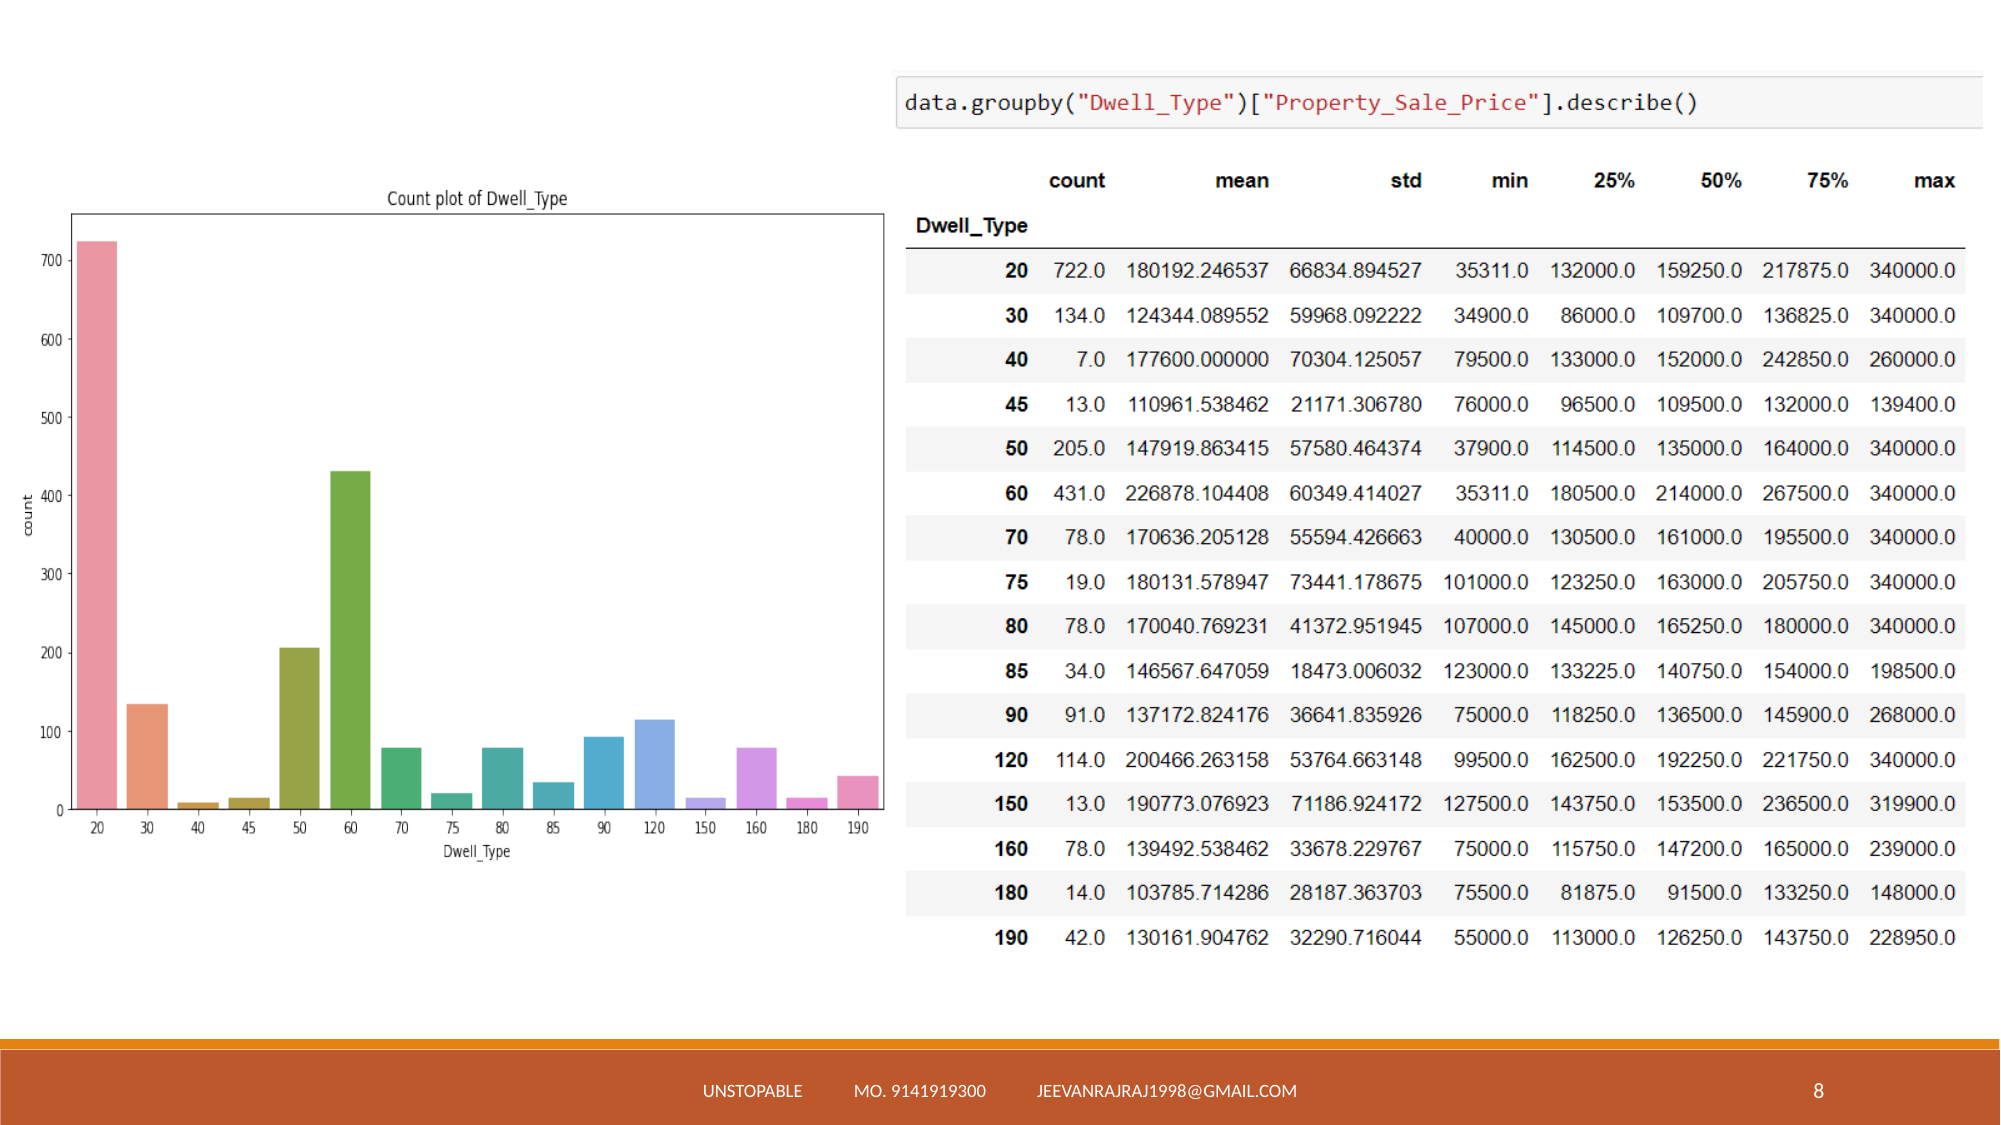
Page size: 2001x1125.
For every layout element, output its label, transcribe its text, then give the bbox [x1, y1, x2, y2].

footer unstopable Mo. 9141919300 jeevanrajraj1998@gmail.com [604, 1059, 1396, 1120]
picture [14, 70, 1984, 966]
slide_number 8 [1624, 1059, 1840, 1120]
